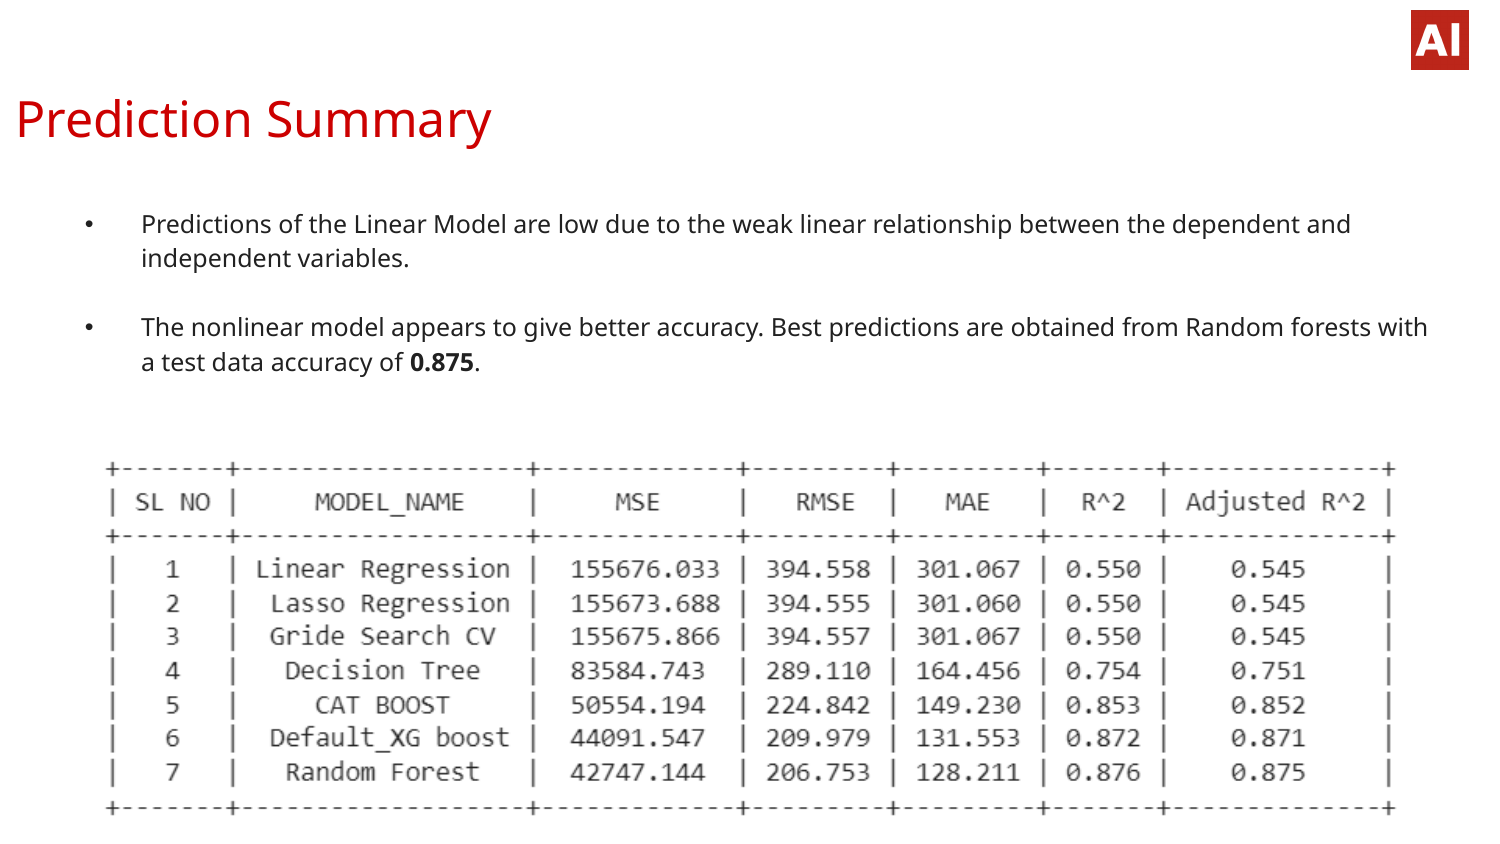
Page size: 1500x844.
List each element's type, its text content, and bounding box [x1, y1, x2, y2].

list Predictions of the Linear Model are low due to the weak linear relationship between the dependent and independent variables. The nonlinear model appears to give better accuracy. Best predictions are obtained from Random forests with a test data accuracy of 0.875. [51, 189, 1449, 407]
picture [86, 406, 1414, 831]
picture [1411, 10, 1469, 70]
title Prediction Summary [0, 72, 1449, 167]
